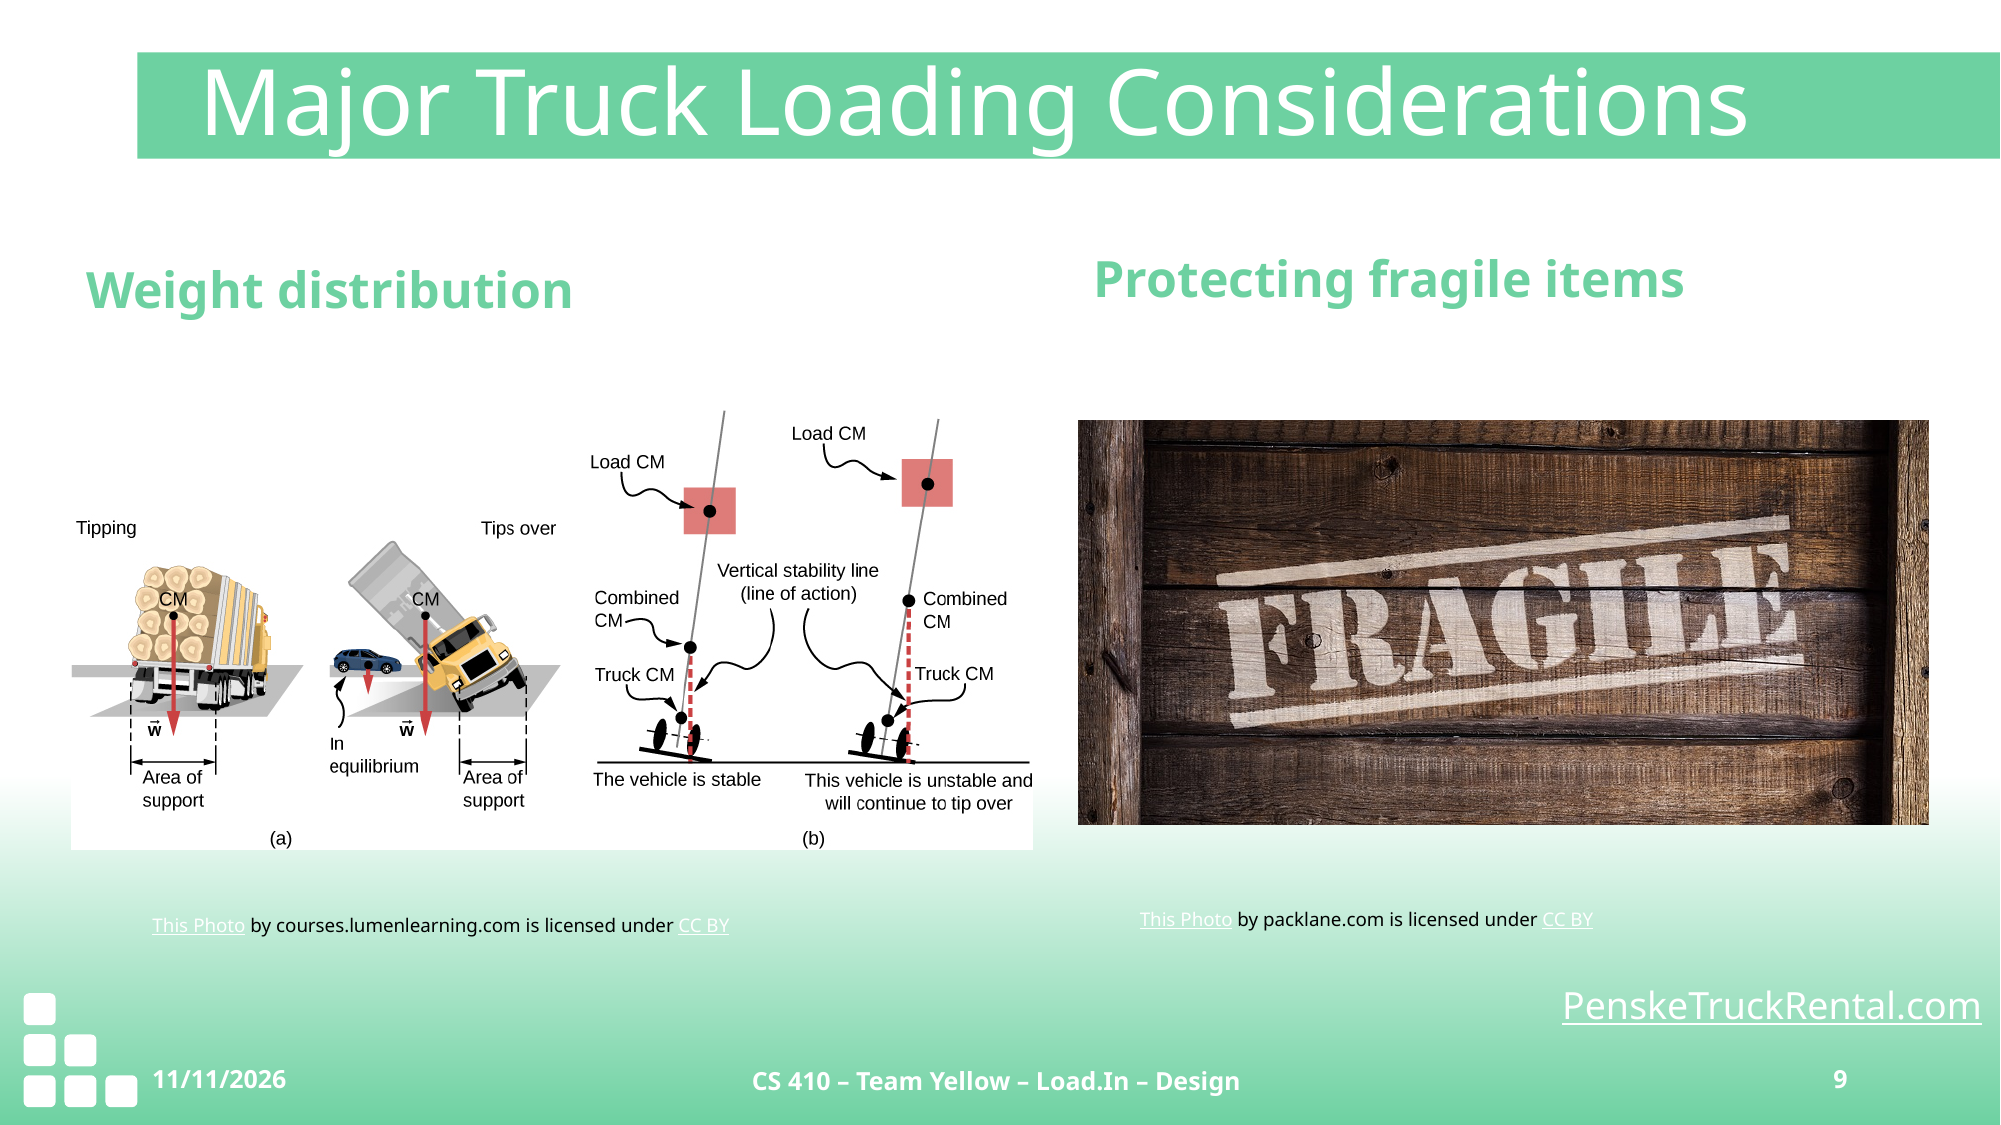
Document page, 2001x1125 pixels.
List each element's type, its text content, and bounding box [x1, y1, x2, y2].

picture [1078, 420, 1929, 825]
text_box 9 [1412, 1035, 1863, 1125]
text_box This Photo by packlane.com is licensed under CC BY [1124, 899, 1905, 942]
picture [71, 410, 1033, 850]
text_box Major Truck Loading Considerations [137, 52, 2000, 159]
text_box PenskeTruckRental.com [1547, 974, 1997, 1041]
text_box 11/18/2020 [137, 1035, 588, 1125]
text_box Protecting fragile items [1078, 255, 1929, 391]
text_box CS 410 – Team Yellow – Load.In – Design [662, 1035, 1338, 1125]
text_box Weight distribution [71, 266, 918, 402]
text_box This Photo by courses.lumenlearning.com is licensed under CC BY [137, 906, 984, 947]
